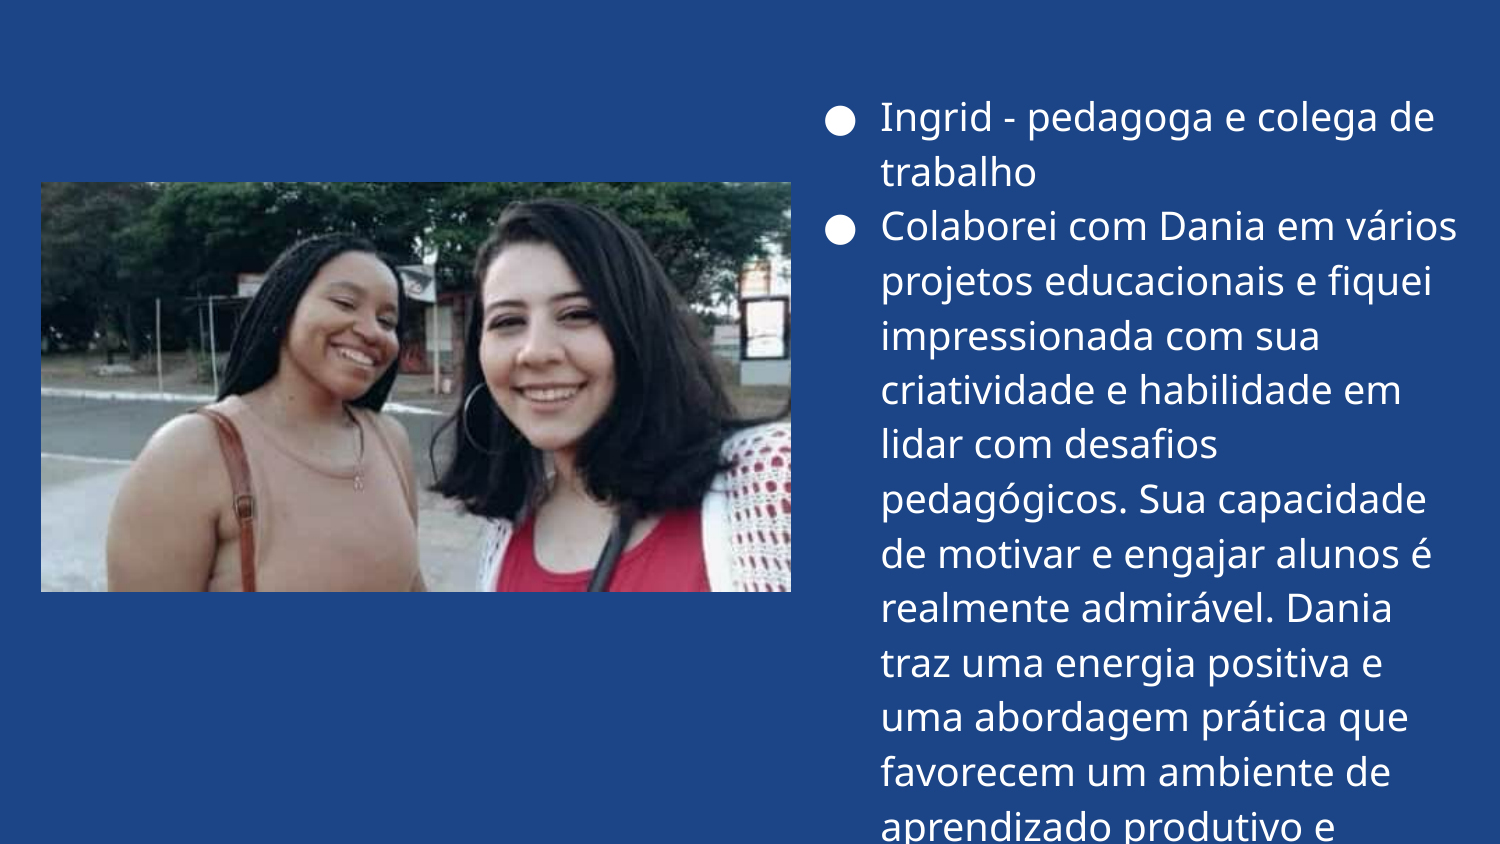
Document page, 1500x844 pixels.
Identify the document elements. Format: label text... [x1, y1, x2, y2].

list Ingrid - pedagoga e colega de trabalho Colaborei com Dania em vários projetos educacionais e fiquei impressionada com sua criatividade e habilidade em lidar com desafios pedagógicos. Sua capacidade de motivar e engajar alunos é realmente admirável. Dania traz uma energia positiva e uma abordagem prática que favorecem um ambiente de aprendizado produtivo e harmonioso. [790, 69, 1484, 489]
picture [40, 182, 791, 593]
